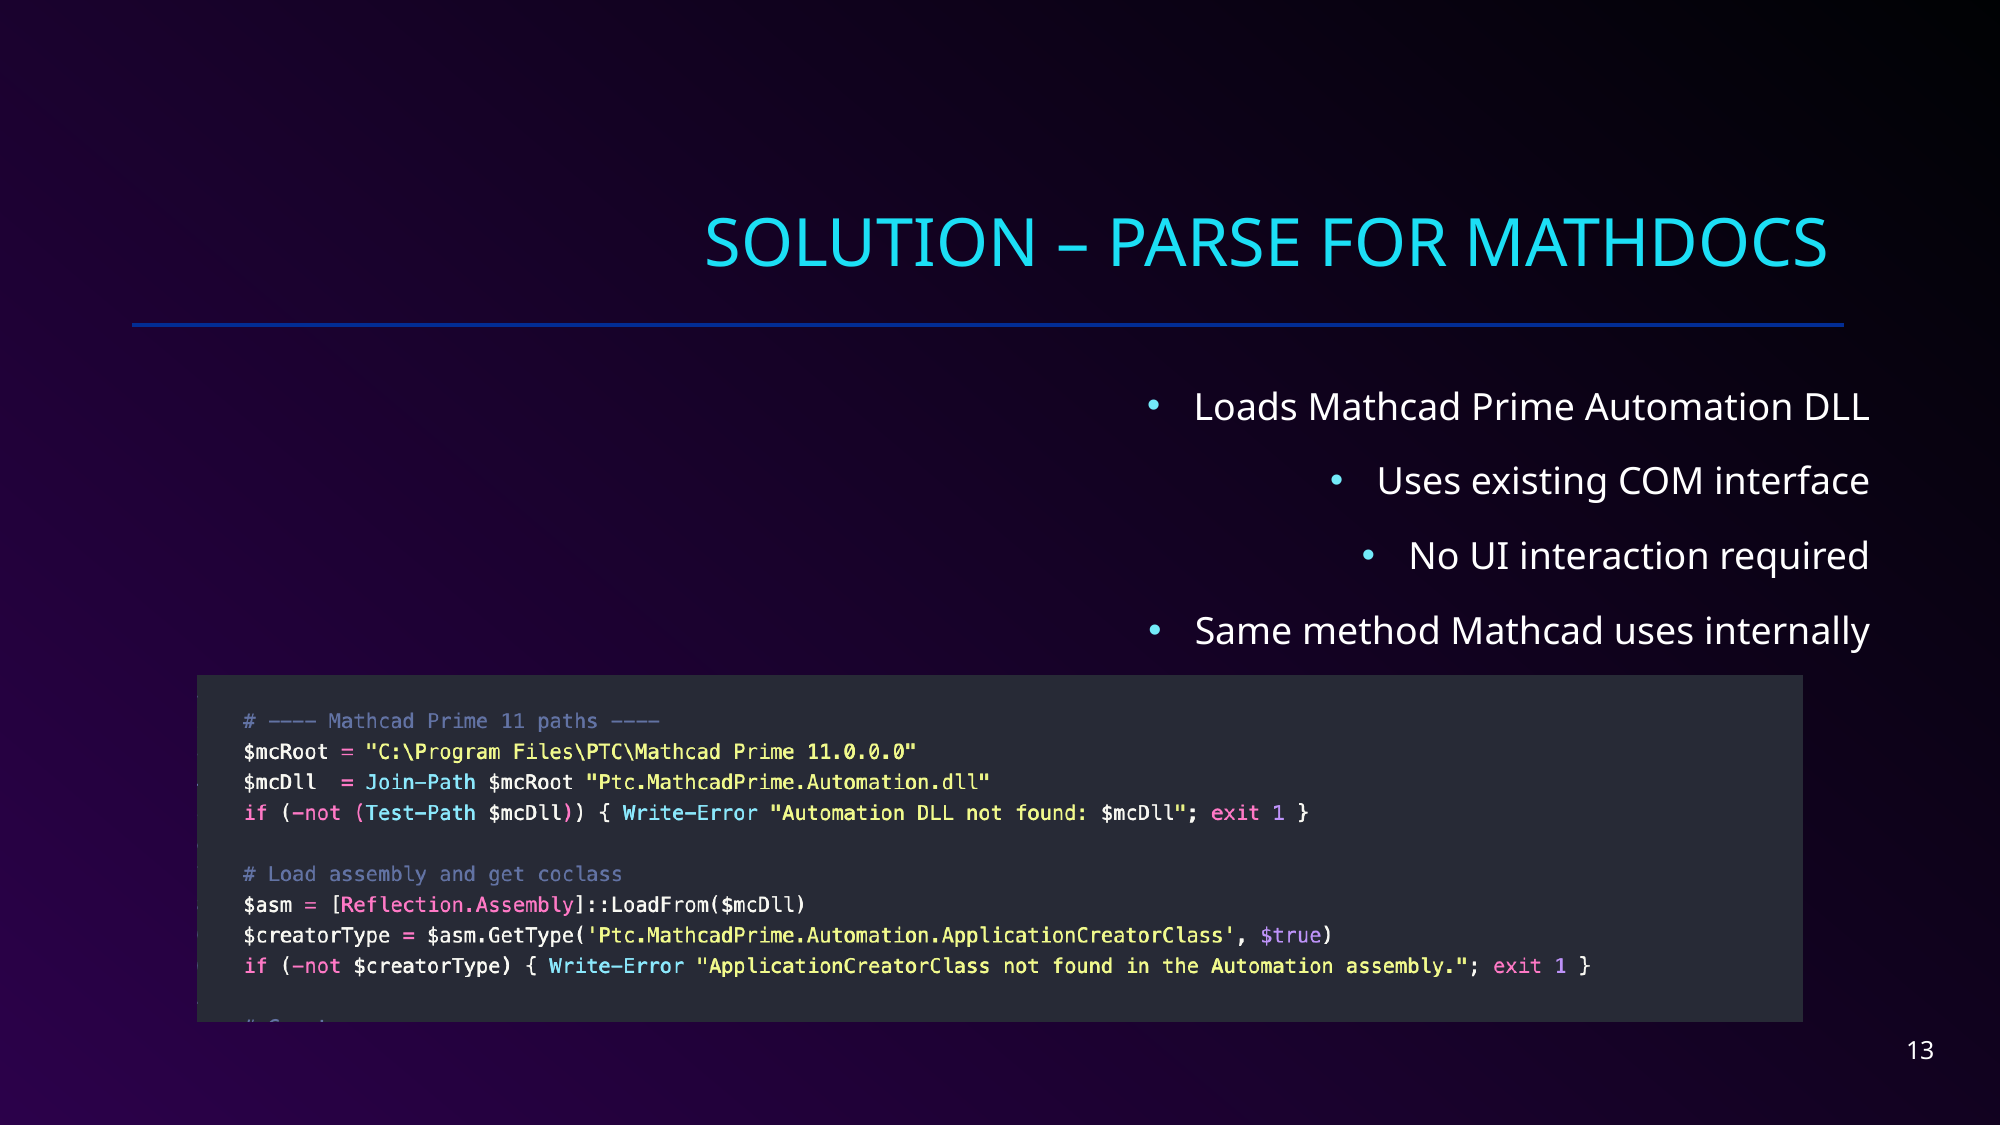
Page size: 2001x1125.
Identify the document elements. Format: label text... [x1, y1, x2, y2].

picture [197, 675, 1803, 1022]
slide_number 13 [1499, 1021, 1950, 1082]
list Loads Mathcad Prime Automation DLL Uses existing COM interface No UI interaction required Same method Mathcad uses internally [817, 366, 1886, 929]
title Solution – Parse for mathdocs [120, 71, 1846, 289]
